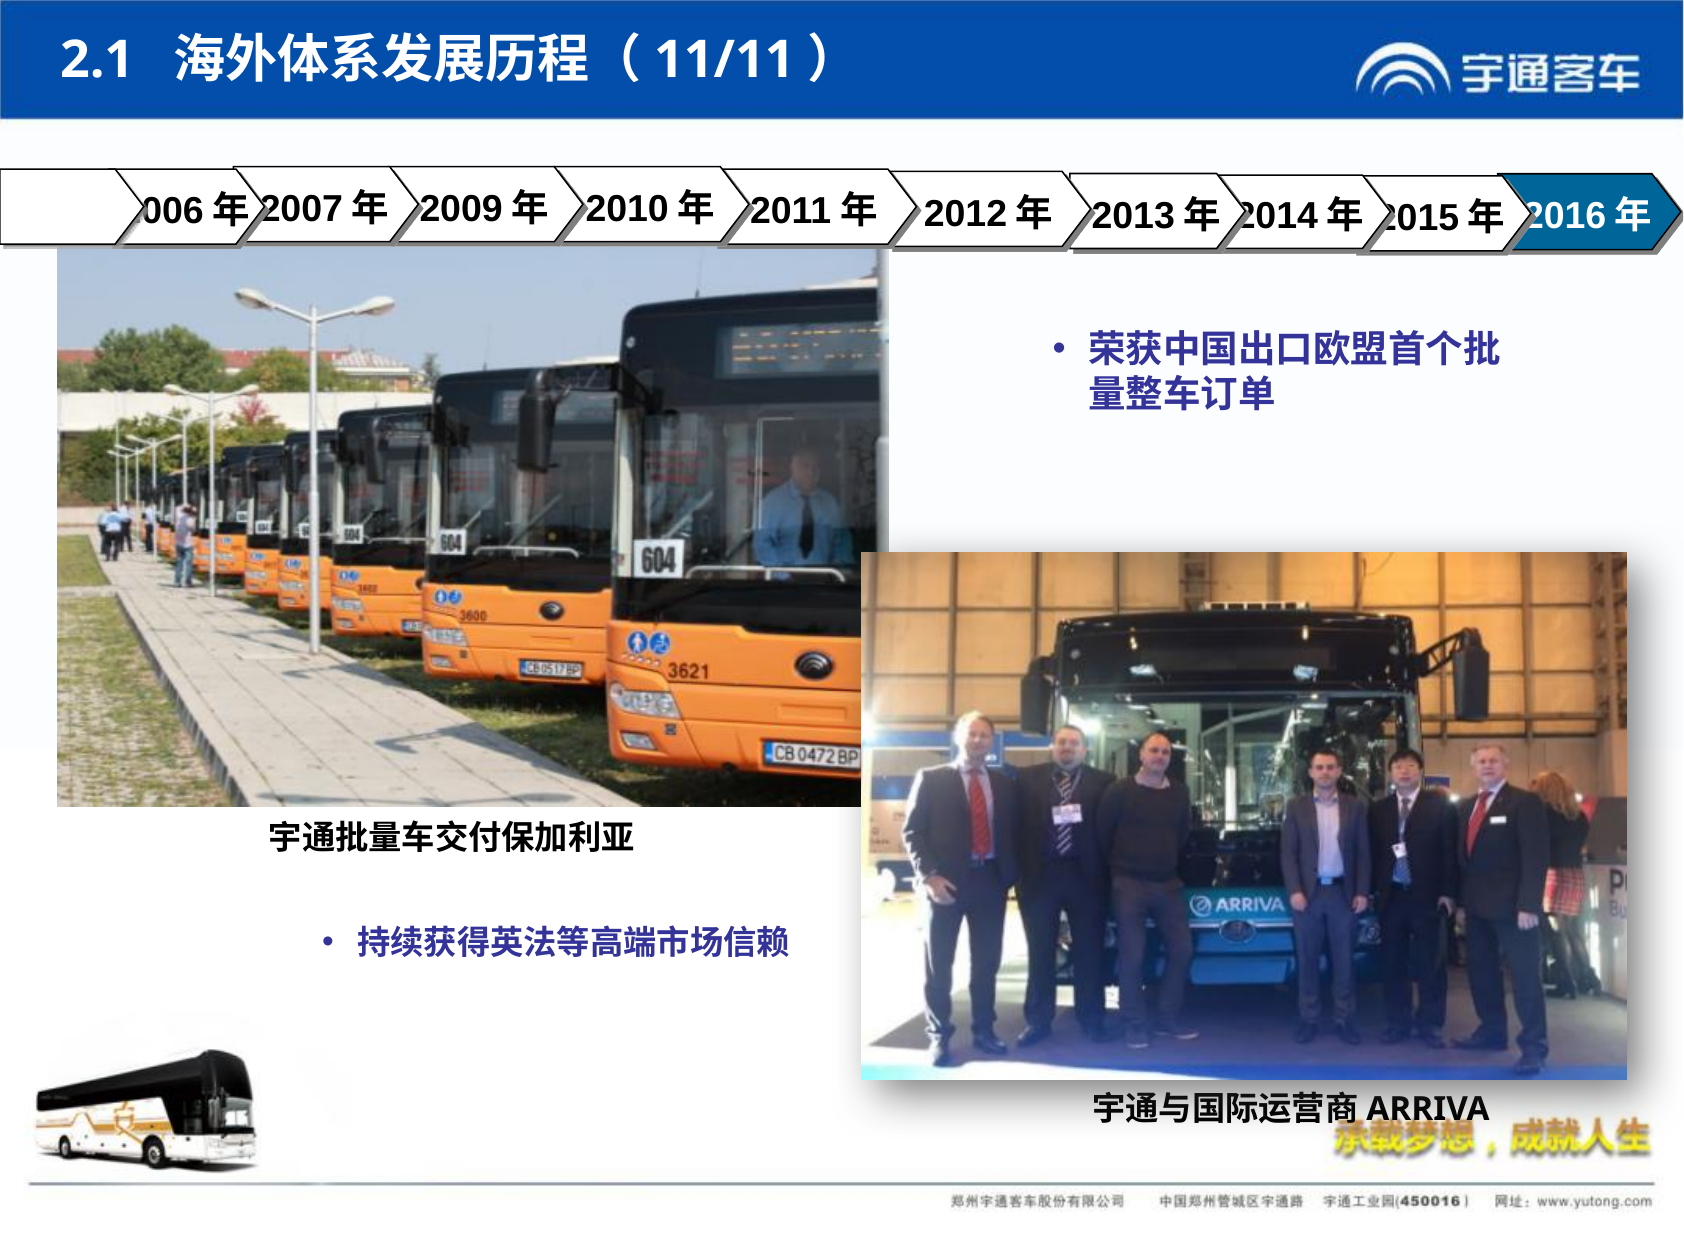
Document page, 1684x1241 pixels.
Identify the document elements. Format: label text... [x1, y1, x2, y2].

text_box 2016年 [1497, 173, 1681, 250]
picture [0, 0, 1684, 212]
text_box 2009年 [390, 166, 583, 242]
text_box 持续获得英法等高端市场信赖 [307, 913, 805, 969]
text_box 2005年 [0, 169, 144, 245]
text_box 2007年 [233, 166, 419, 242]
text_box 荣获中国出口欧盟首个批量整车订单 [1038, 317, 1524, 423]
text_box 2015年 [1364, 175, 1531, 251]
text_box 宇通批量车交付保加利亚 [254, 815, 650, 864]
text_box 2011年 [723, 169, 917, 245]
picture [0, 220, 1684, 1241]
text_box 2006年 [116, 169, 265, 245]
text_box 2.1 海外体系发展历程（11/11） [45, 18, 1682, 117]
text_box 2010年 [555, 166, 749, 242]
text_box 宇通与国际运营商ARRIVA [1077, 1127, 1505, 1135]
text_box 2013年 [1069, 173, 1246, 249]
text_box 2014年 [1219, 175, 1391, 249]
text_box 2012年 [891, 171, 1091, 247]
